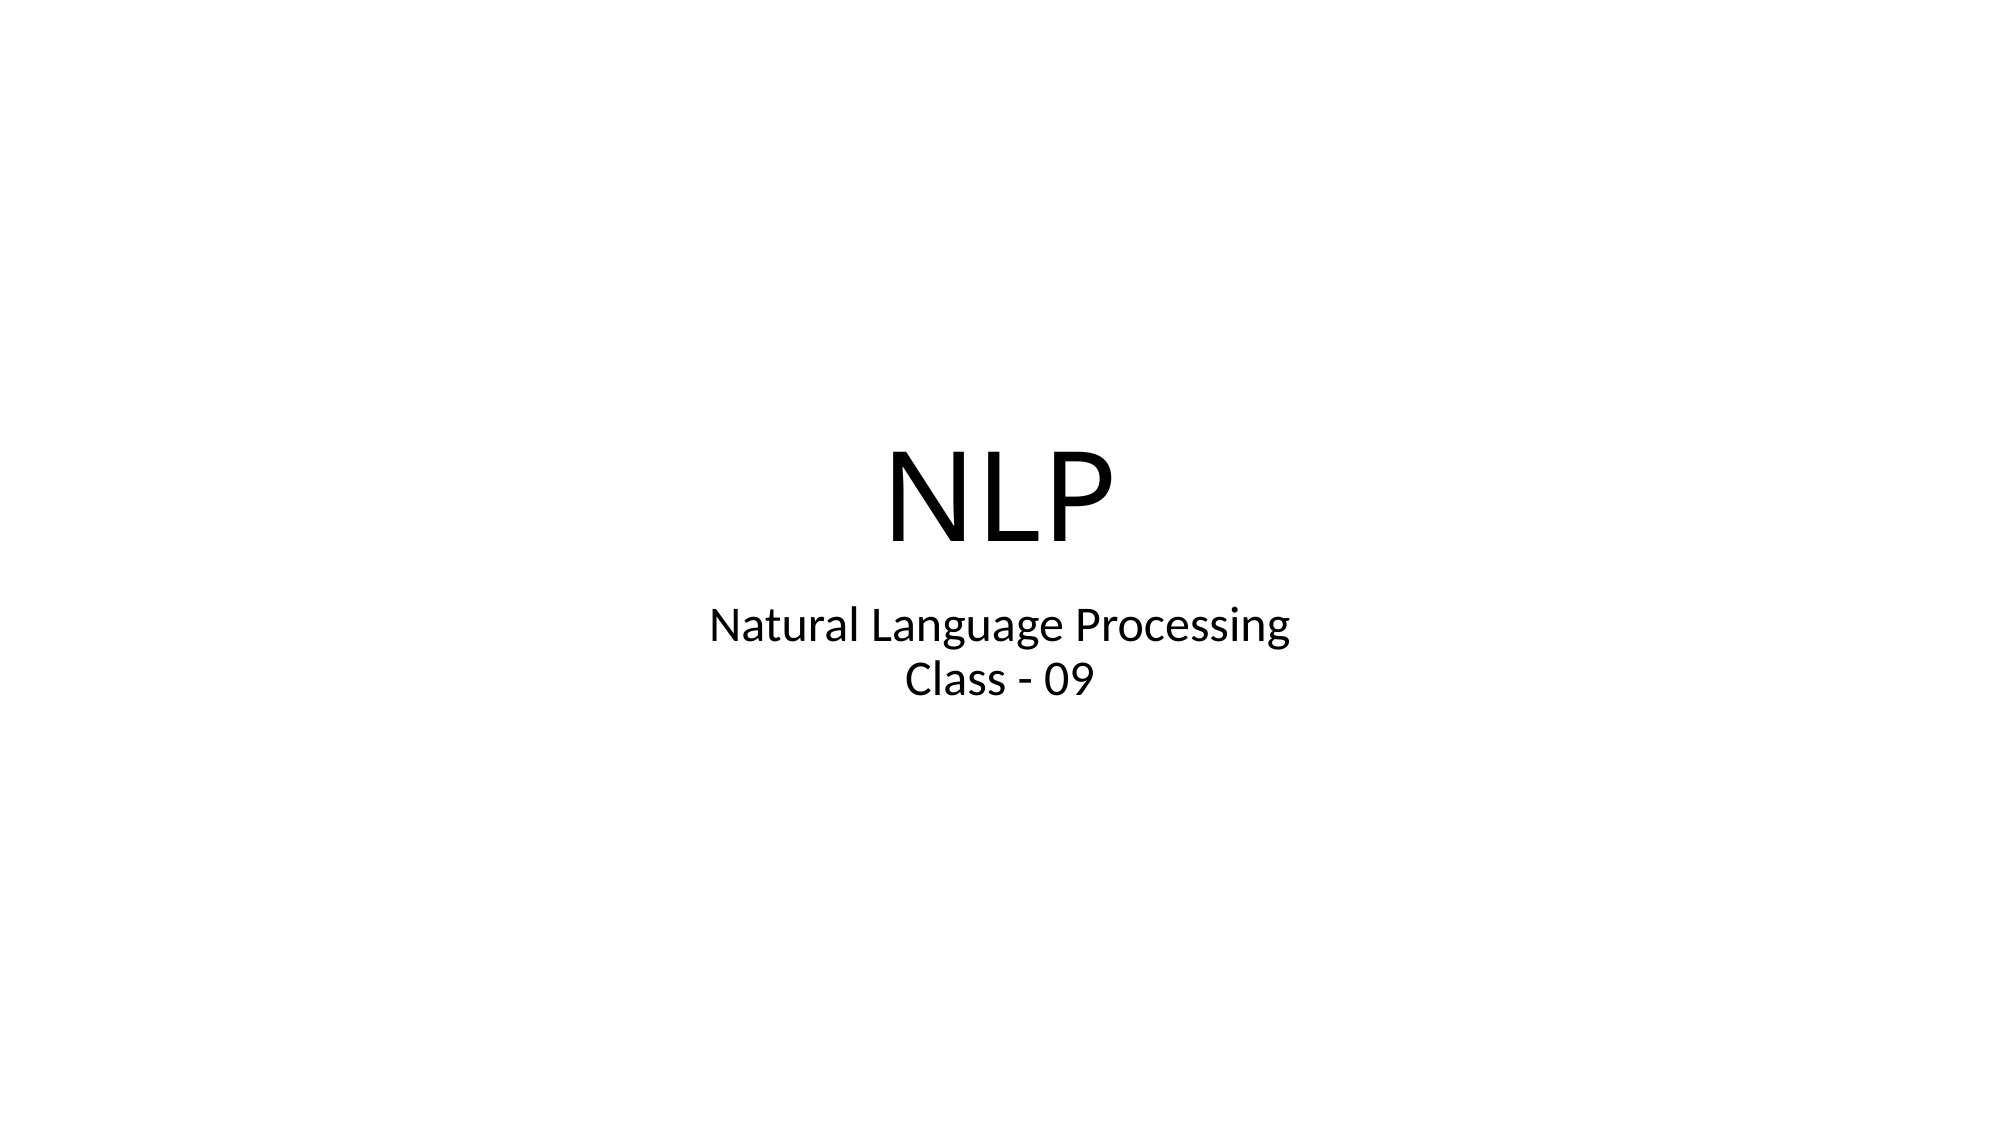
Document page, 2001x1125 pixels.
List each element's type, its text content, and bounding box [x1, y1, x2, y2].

title NLP [249, 184, 1750, 576]
subtitle Natural Language Processing Class - 09 [249, 590, 1750, 863]
